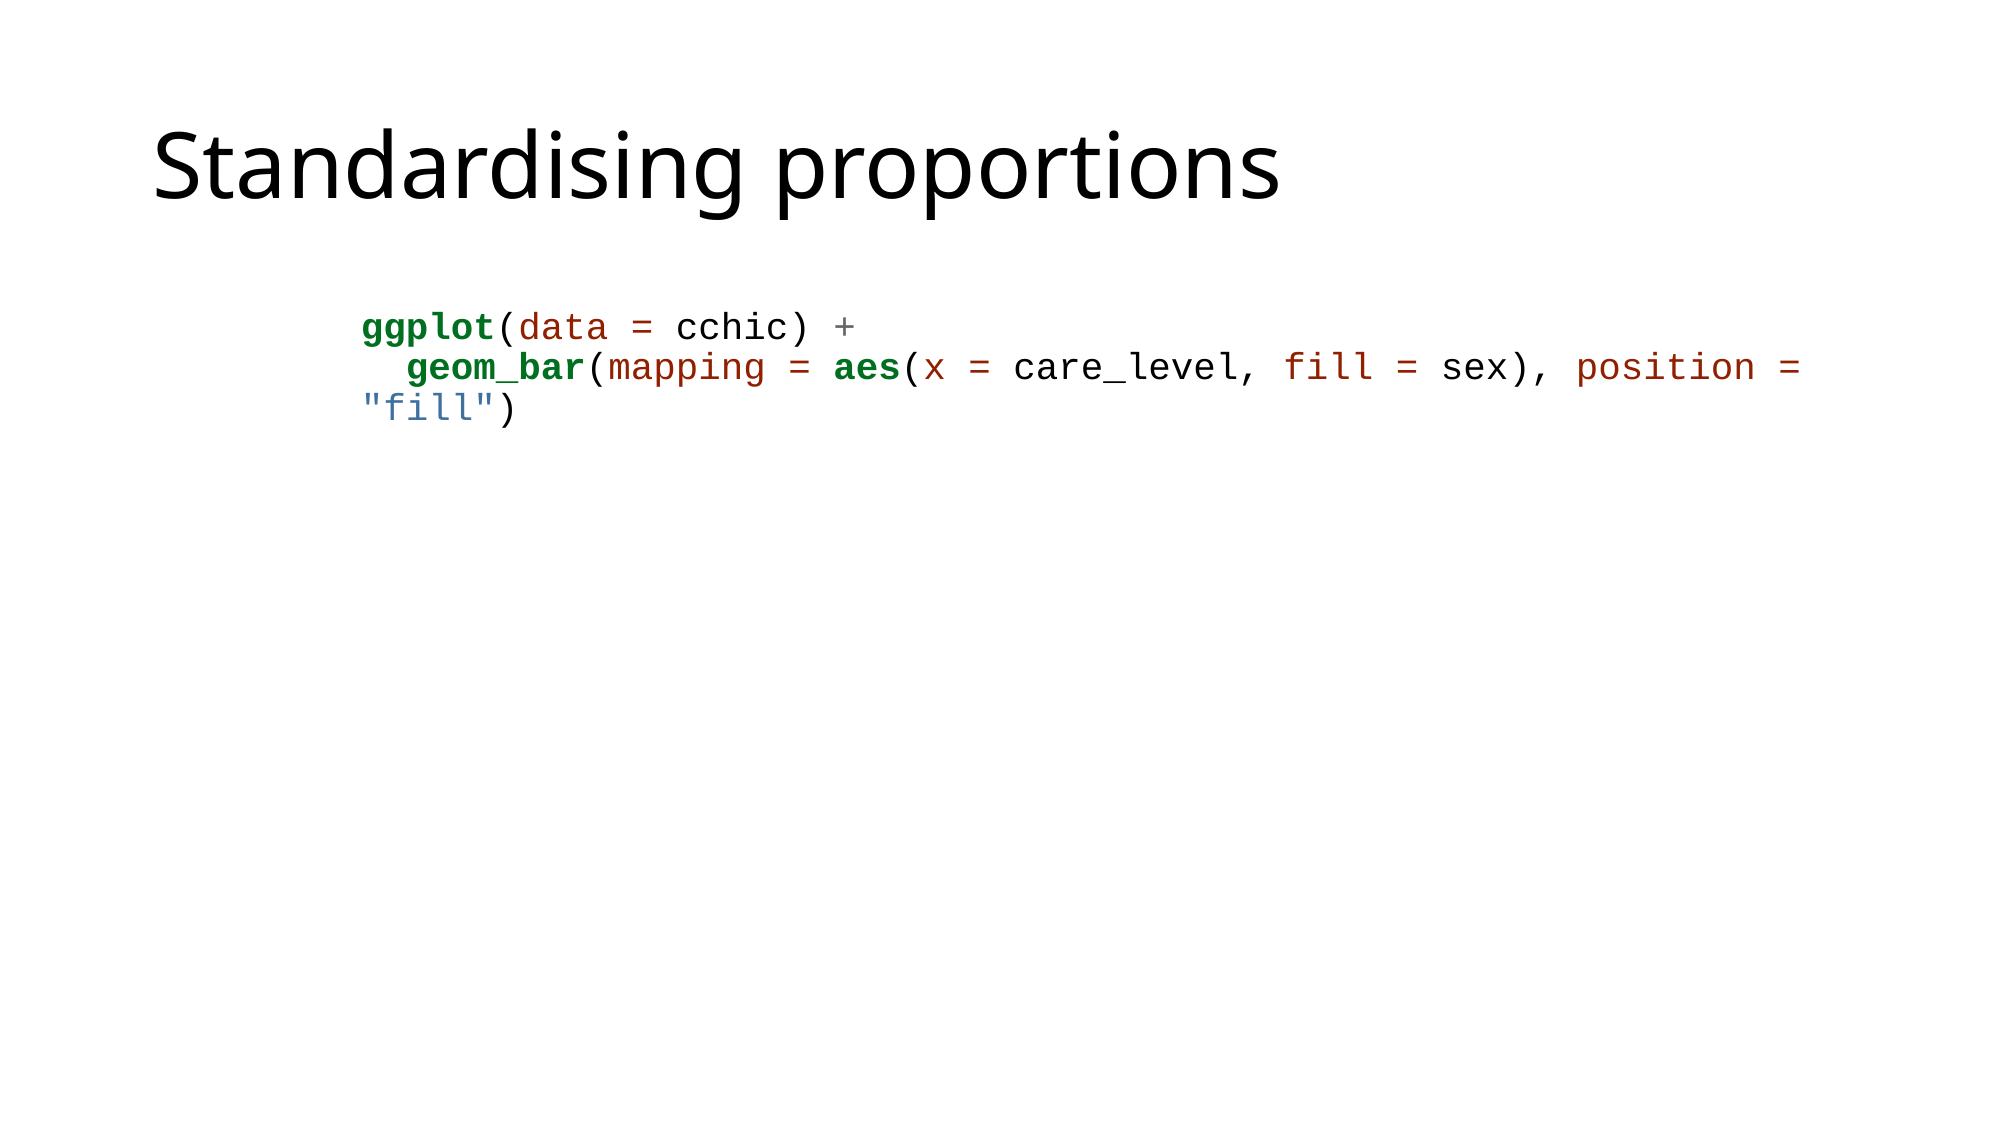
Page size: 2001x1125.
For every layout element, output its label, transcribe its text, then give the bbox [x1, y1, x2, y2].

list ggplot(data = cchic) + geom_bar(mapping = aes(x = care_level, fill = sex), position = "fill") [137, 299, 1863, 1014]
title Standardising proportions [137, 59, 1863, 278]
